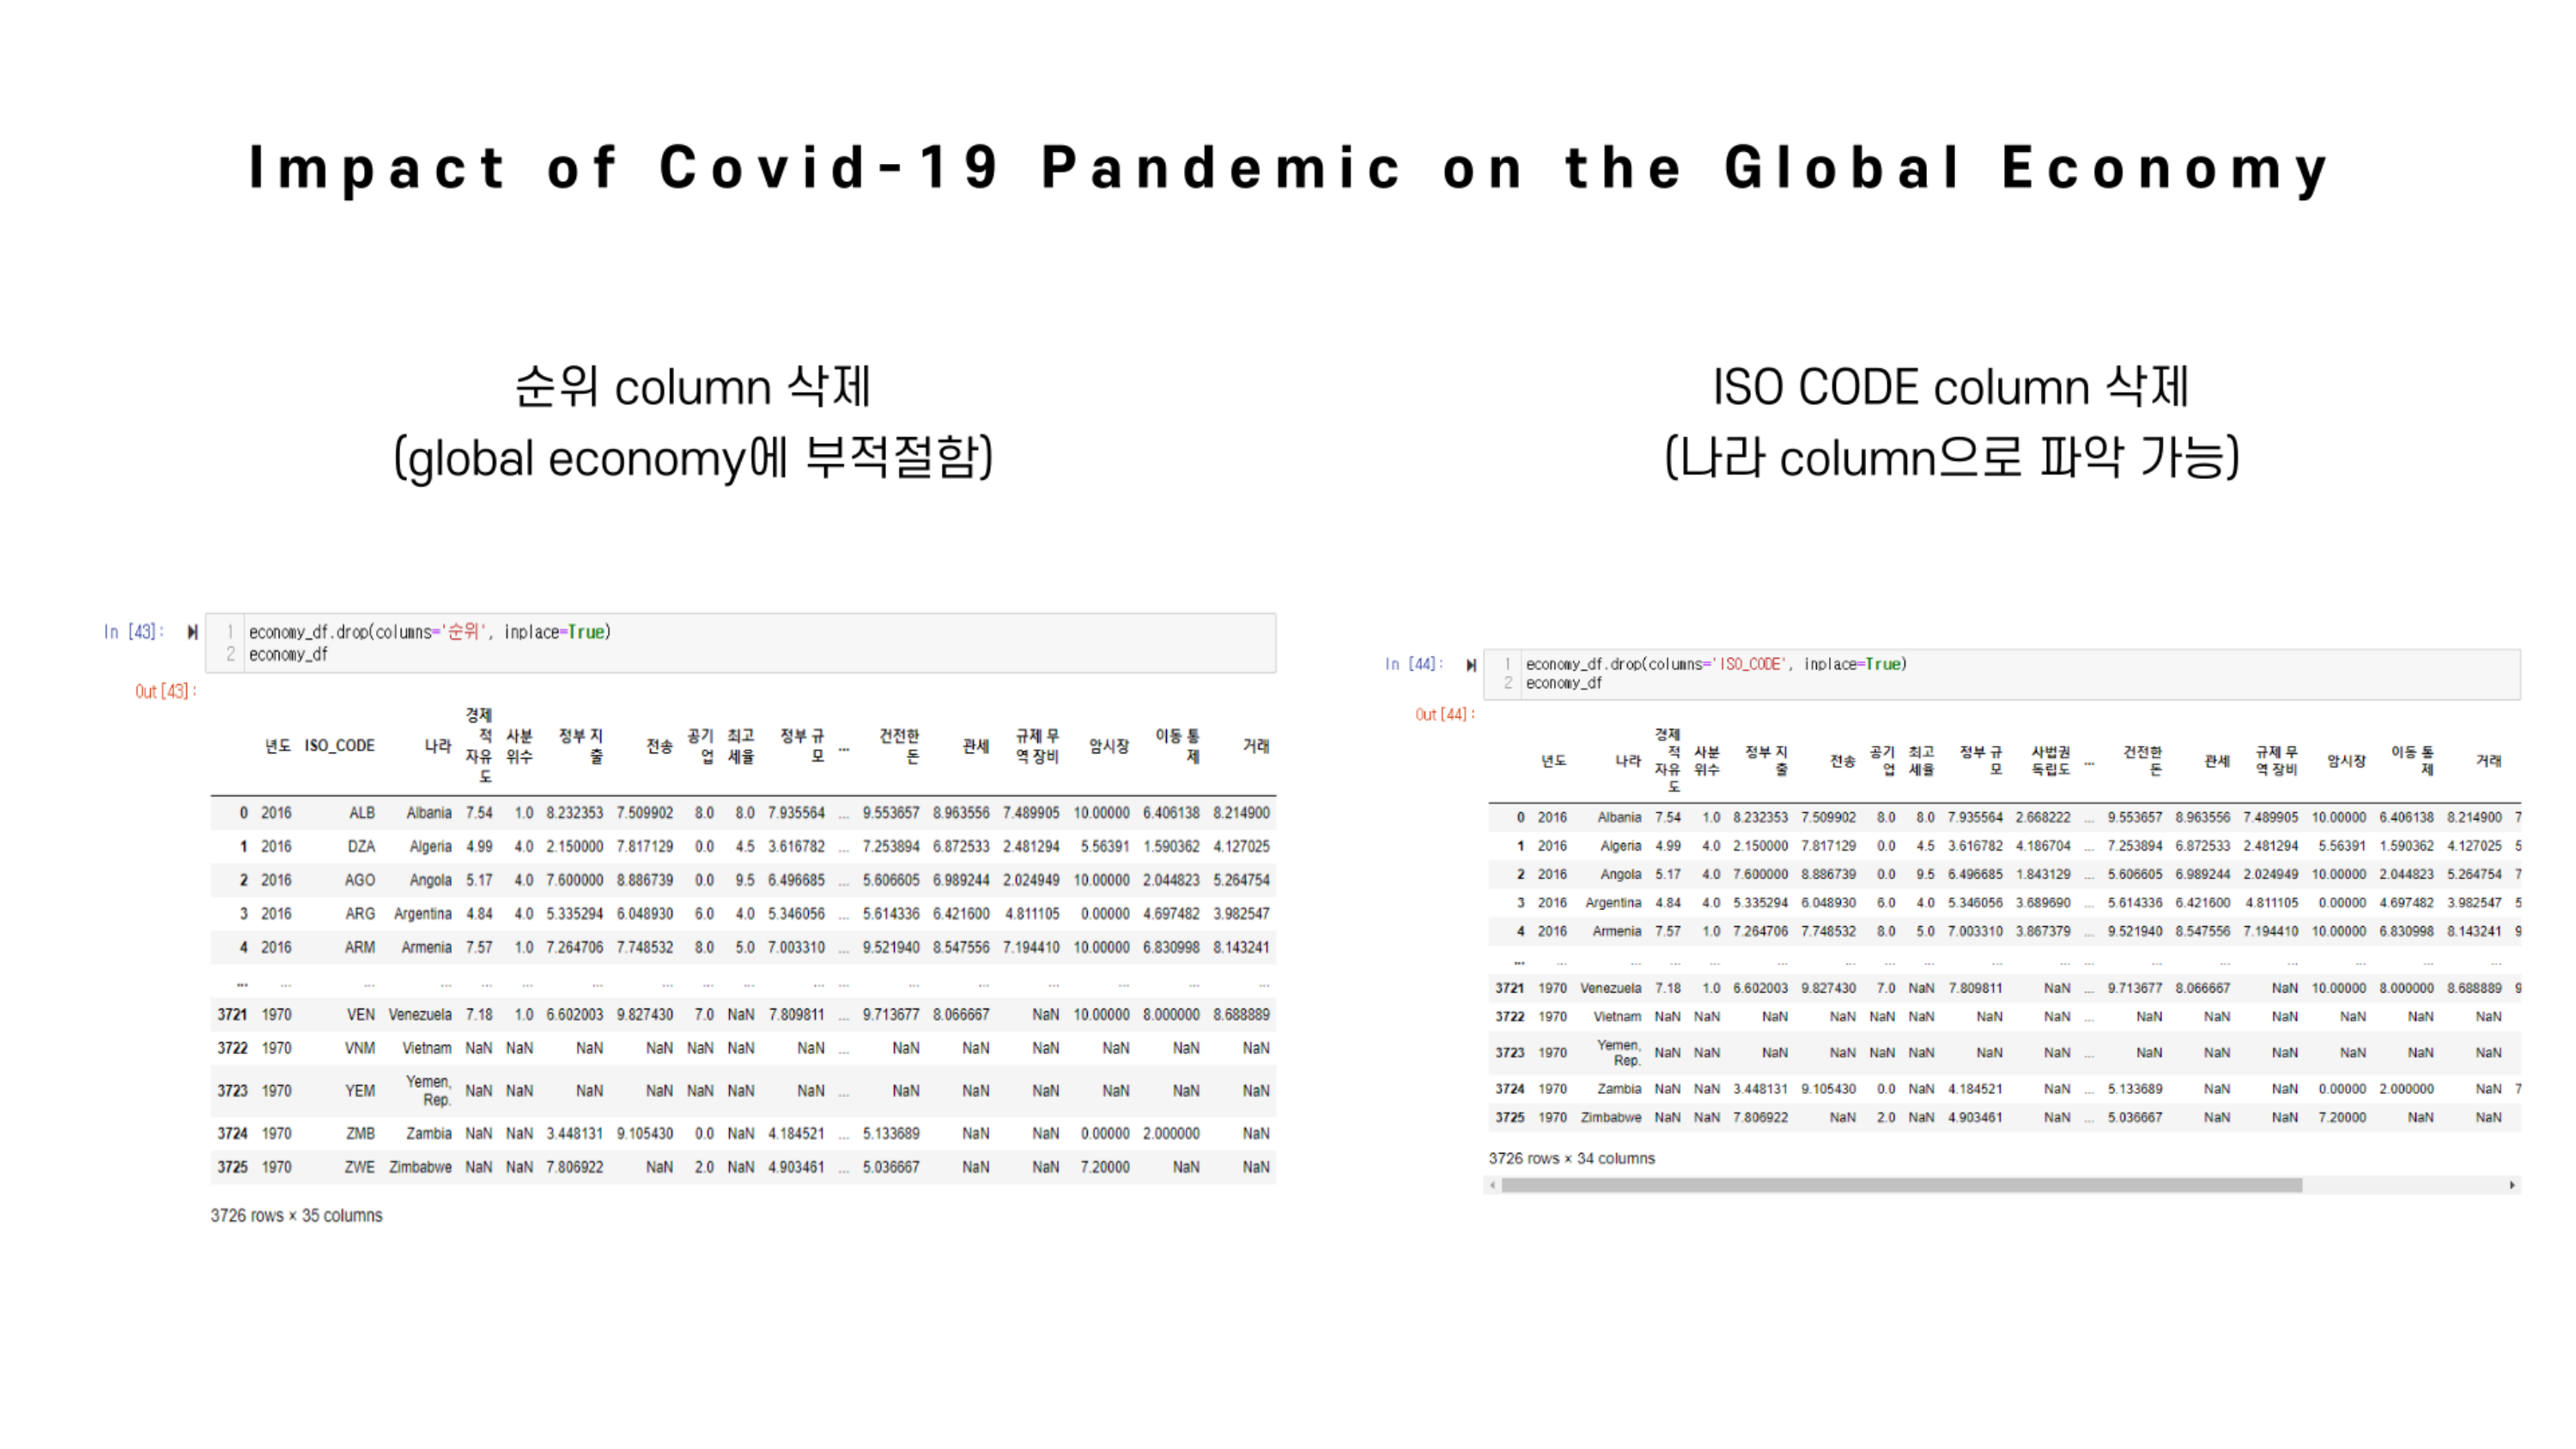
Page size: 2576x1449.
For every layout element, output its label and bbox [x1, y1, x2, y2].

text_box [100, 607, 1289, 1228]
picture [1552, 347, 2266, 510]
picture [0, 119, 2351, 228]
picture [293, 347, 1018, 510]
text_box [1372, 640, 2535, 1196]
